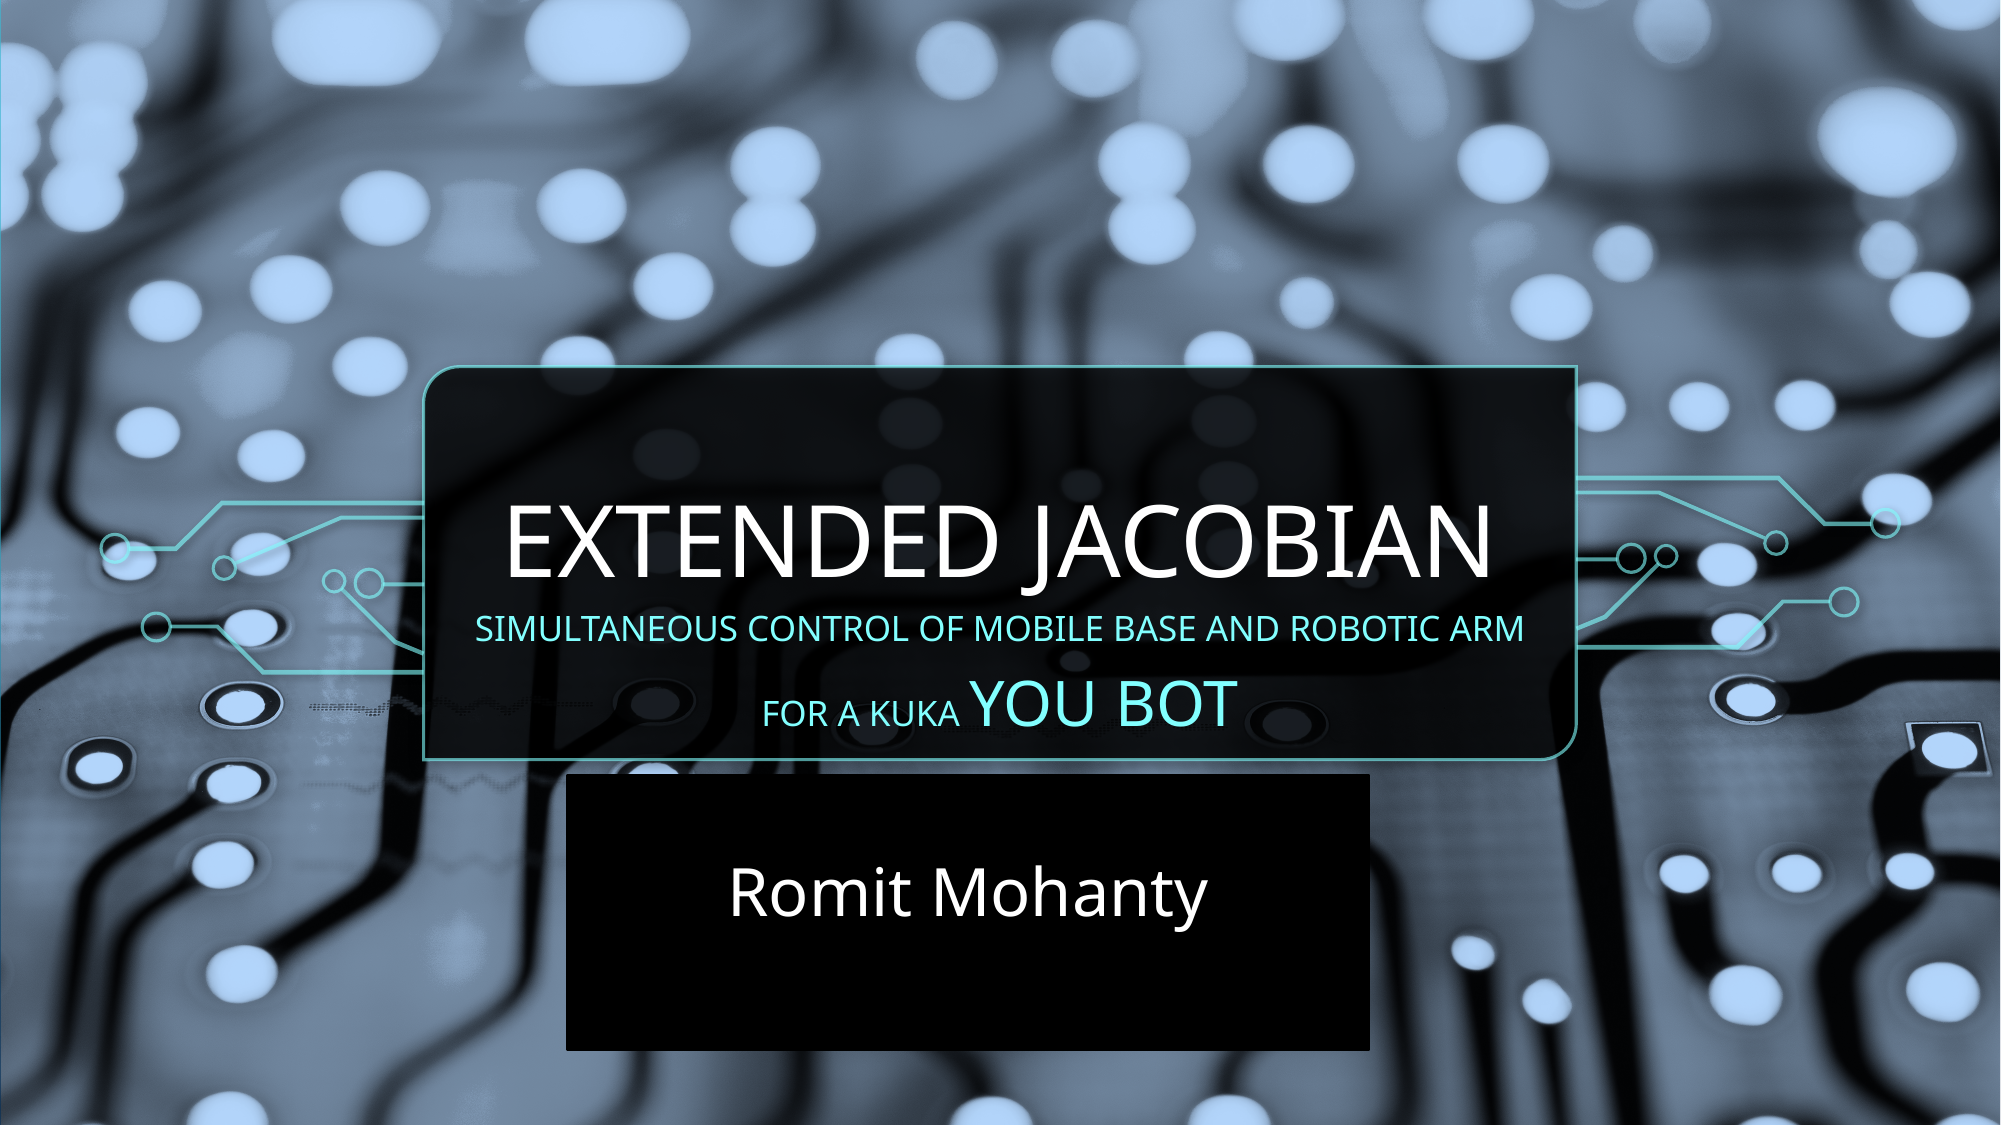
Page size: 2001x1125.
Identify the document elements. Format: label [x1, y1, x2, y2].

text_box [99, 366, 1902, 760]
picture [0, 0, 2000, 1125]
